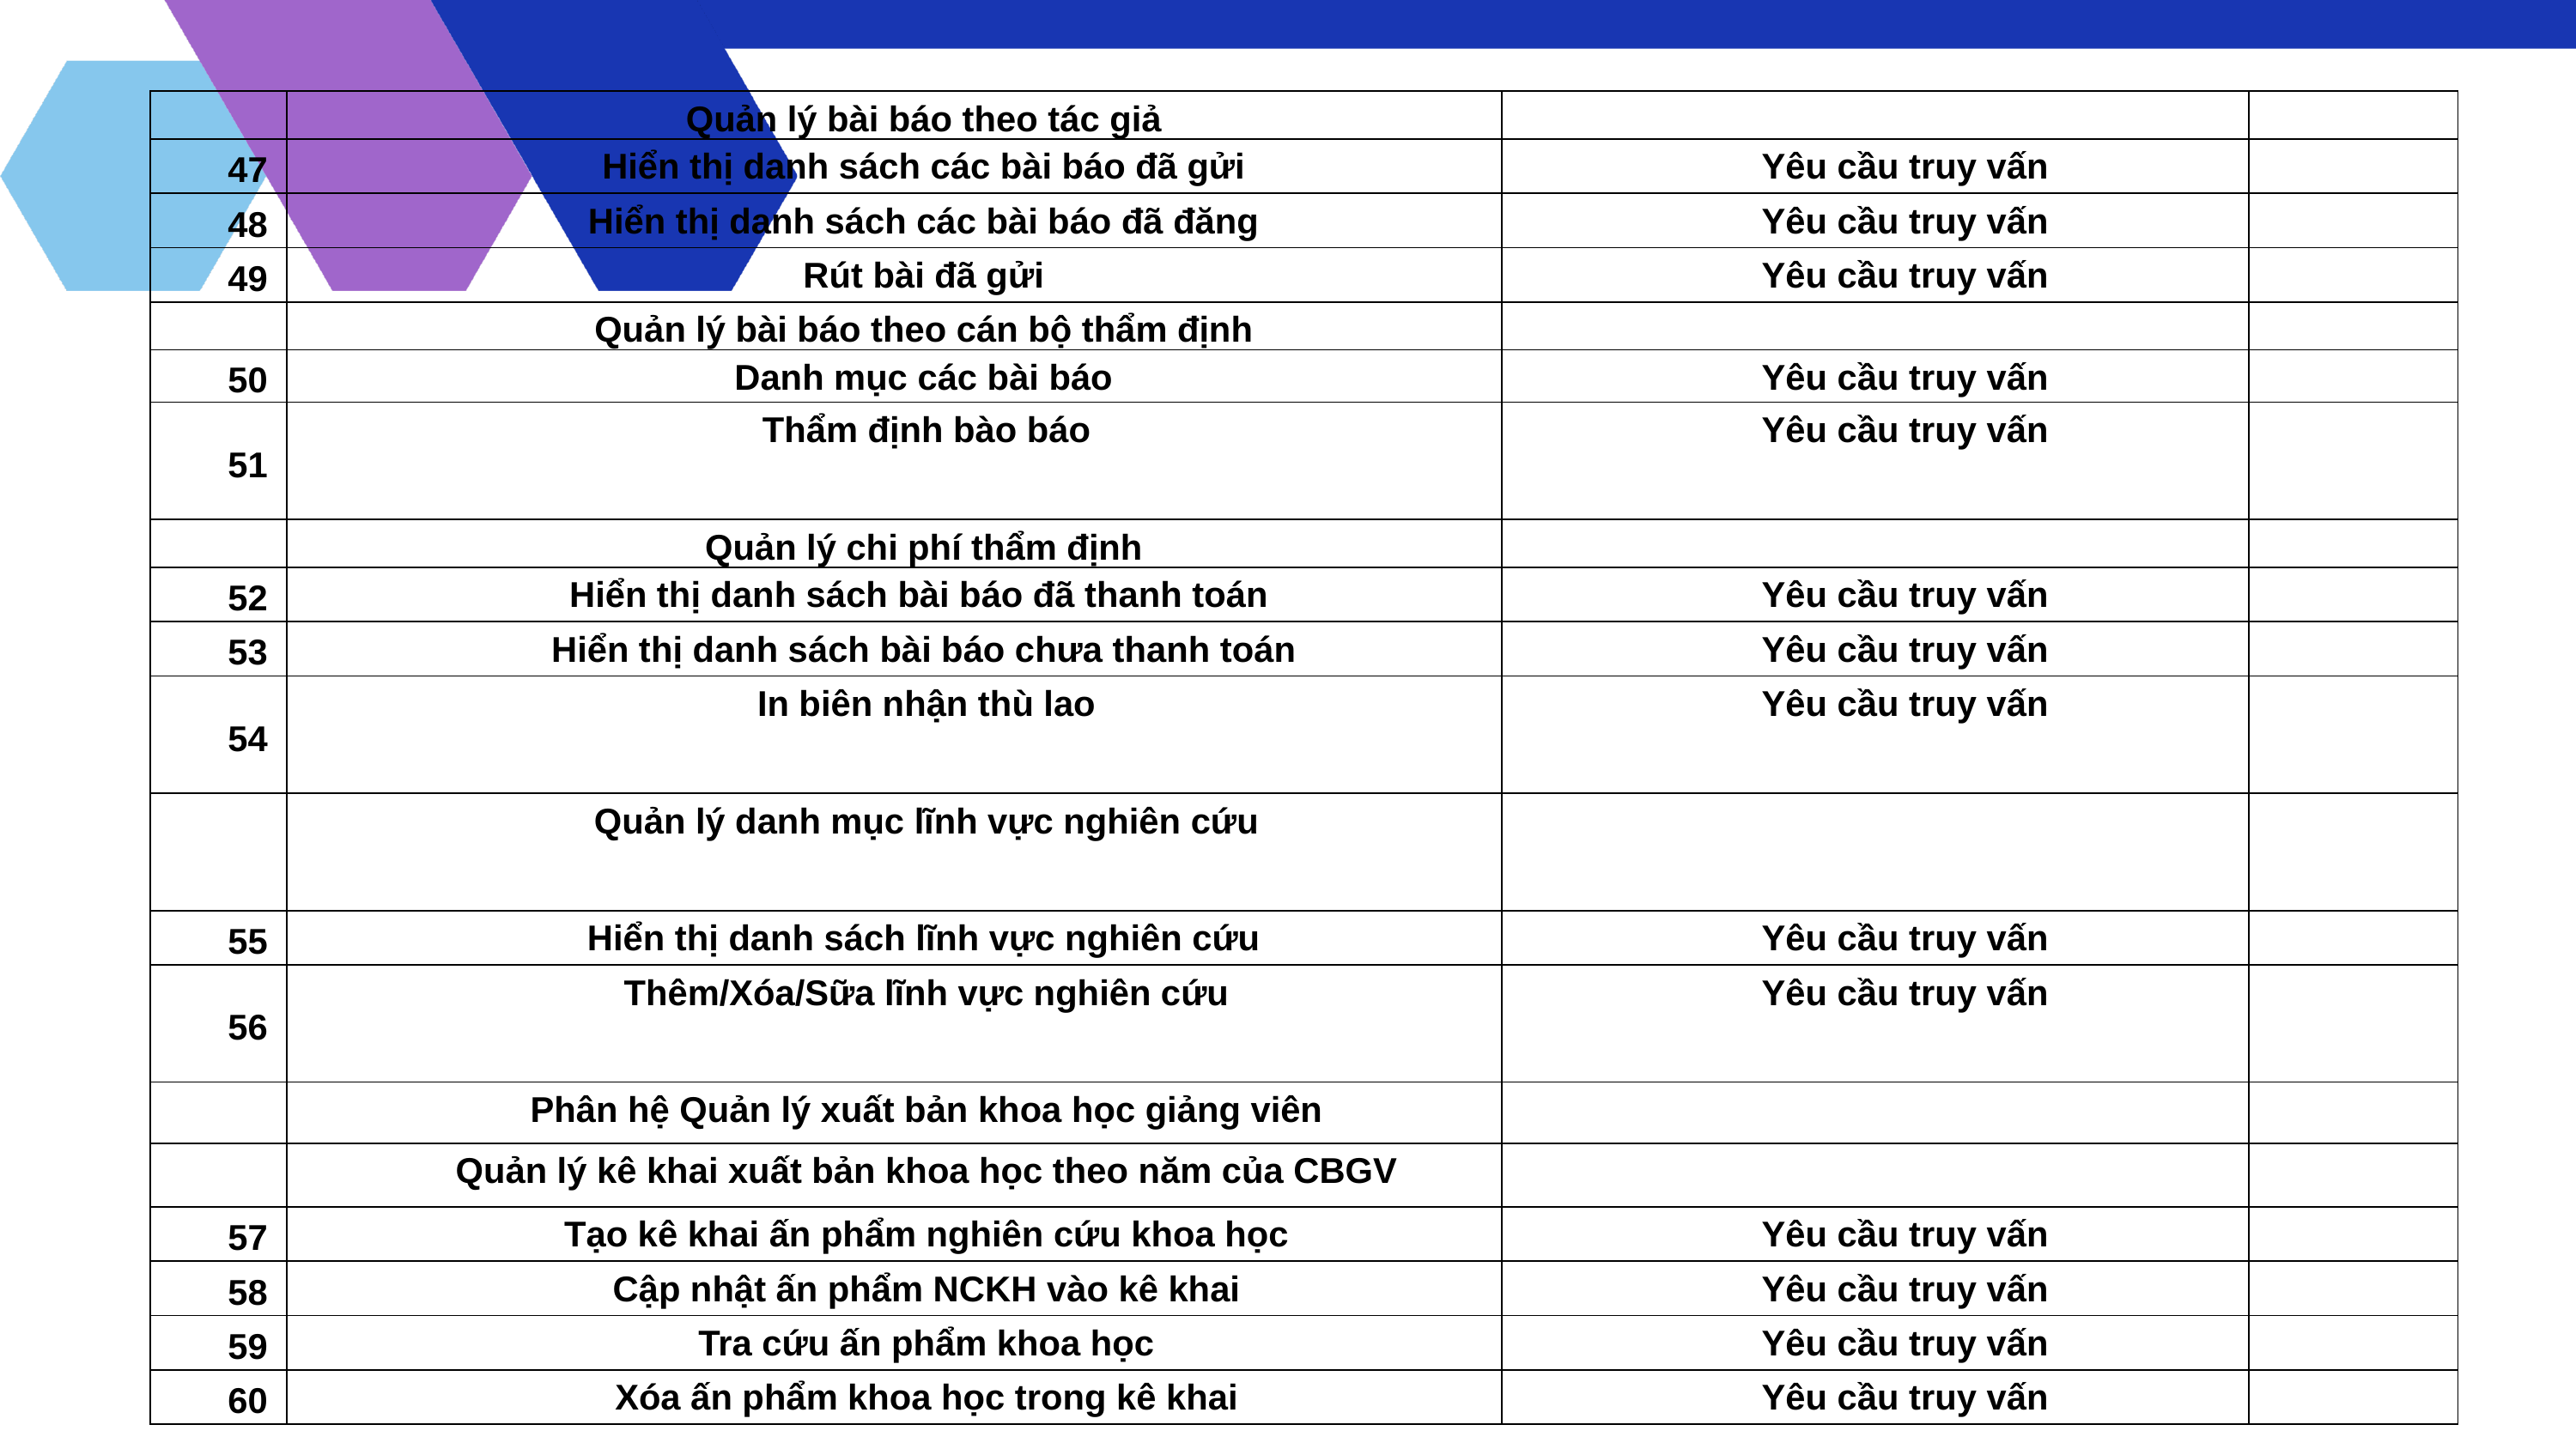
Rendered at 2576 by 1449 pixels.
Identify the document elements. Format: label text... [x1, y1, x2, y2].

table_cell [151, 1082, 286, 1143]
table_cell Yêu cầu truy vấn [1503, 966, 2248, 1082]
table_cell Yêu cầu truy vấn [1503, 140, 2248, 192]
table_cell Hiển thị danh sách các bài báo đã đăng [288, 194, 1501, 247]
table_cell 51 [151, 403, 286, 518]
table_cell Rút bài đã gửi [288, 248, 1501, 301]
table_cell 48 [151, 194, 286, 247]
table_cell 52 [151, 568, 286, 621]
text_box [0, 0, 798, 291]
table_cell Yêu cầu truy vấn [1503, 1371, 2248, 1423]
table_cell Yêu cầu truy vấn [1503, 676, 2248, 792]
table_cell Quản lý kê khai xuất bản khoa học theo năm của CBGV [288, 1144, 1501, 1206]
table_cell Hiển thị danh sách bài báo chưa thanh toán [288, 622, 1501, 676]
table_cell [2250, 248, 2458, 301]
table_cell 55 [151, 912, 286, 964]
table_cell Yêu cầu truy vấn [1503, 403, 2248, 518]
table_cell Xóa ấn phẩm khoa học trong kê khai [288, 1371, 1501, 1423]
table_header [151, 92, 286, 138]
table_cell [1503, 1082, 2248, 1143]
table_cell [1503, 520, 2248, 567]
table_cell Yêu cầu truy vấn [1503, 350, 2248, 402]
table_cell Yêu cầu truy vấn [1503, 622, 2248, 676]
table_cell 49 [151, 248, 286, 301]
table_cell [2250, 912, 2458, 964]
table_cell [151, 303, 286, 349]
text_box [798, 0, 2576, 49]
table_cell [1503, 303, 2248, 349]
table_cell Quản lý chi phí thẩm định [288, 520, 1501, 567]
table_cell [2250, 966, 2458, 1082]
table_cell 50 [151, 350, 286, 402]
table_cell [2250, 140, 2458, 192]
table_cell Yêu cầu truy vấn [1503, 912, 2248, 964]
table_cell [2250, 1208, 2458, 1260]
table_cell [2250, 194, 2458, 247]
table_cell Tra cứu ấn phẩm khoa học [288, 1316, 1501, 1369]
table_cell Phân hệ Quản lý xuất bản khoa học giảng viên [288, 1082, 1501, 1143]
table_cell [151, 520, 286, 567]
table_cell 53 [151, 622, 286, 676]
table_cell 58 [151, 1262, 286, 1315]
table_cell [2250, 403, 2458, 518]
table_cell Yêu cầu truy vấn [1503, 194, 2248, 247]
table_cell [2250, 350, 2458, 402]
table_cell Thẩm định bào báo [288, 403, 1501, 518]
table_header [1503, 92, 2248, 138]
table_cell Danh mục các bài báo [288, 350, 1501, 402]
table_cell 47 [151, 140, 286, 192]
table_cell Cập nhật ấn phẩm NCKH vào kê khai [288, 1262, 1501, 1315]
table_cell Yêu cầu truy vấn [1503, 248, 2248, 301]
table_cell [1503, 1144, 2248, 1206]
table_cell [2250, 1082, 2458, 1143]
table_cell Thêm/Xóa/Sữa lĩnh vực nghiên cứu [288, 966, 1501, 1082]
table_cell [151, 794, 286, 910]
table_cell 60 [151, 1371, 286, 1423]
table_cell Quản lý bài báo theo cán bộ thẩm định [288, 303, 1501, 349]
table_cell Hiển thị danh sách các bài báo đã gửi [288, 140, 1501, 192]
table_cell Tạo kê khai ấn phẩm nghiên cứu khoa học [288, 1208, 1501, 1260]
table_cell [2250, 520, 2458, 567]
table_cell [2250, 568, 2458, 621]
table_cell Yêu cầu truy vấn [1503, 1208, 2248, 1260]
table_cell [2250, 622, 2458, 676]
table_cell [2250, 1371, 2458, 1423]
table_cell Yêu cầu truy vấn [1503, 568, 2248, 621]
table_cell Quản lý danh mục lĩnh vực nghiên cứu [288, 794, 1501, 910]
table_header Quản lý bài báo theo tác giả [288, 92, 1501, 138]
table_cell 54 [151, 676, 286, 792]
table_cell Hiển thị danh sách lĩnh vực nghiên cứu [288, 912, 1501, 964]
table_cell Yêu cầu truy vấn [1503, 1316, 2248, 1369]
table_cell [2250, 1144, 2458, 1206]
table_cell Hiển thị danh sách bài báo đã thanh toán [288, 568, 1501, 621]
table_cell [2250, 676, 2458, 792]
table_cell [151, 1144, 286, 1206]
table_cell 59 [151, 1316, 286, 1369]
table_cell [2250, 1262, 2458, 1315]
table_cell [2250, 1316, 2458, 1369]
table_cell Yêu cầu truy vấn [1503, 1262, 2248, 1315]
table_cell [2250, 794, 2458, 910]
table_cell [1503, 794, 2248, 910]
table_cell 57 [151, 1208, 286, 1260]
table_cell In biên nhận thù lao [288, 676, 1501, 792]
table_cell [2250, 303, 2458, 349]
table_header [2250, 92, 2458, 138]
table_cell 56 [151, 966, 286, 1082]
